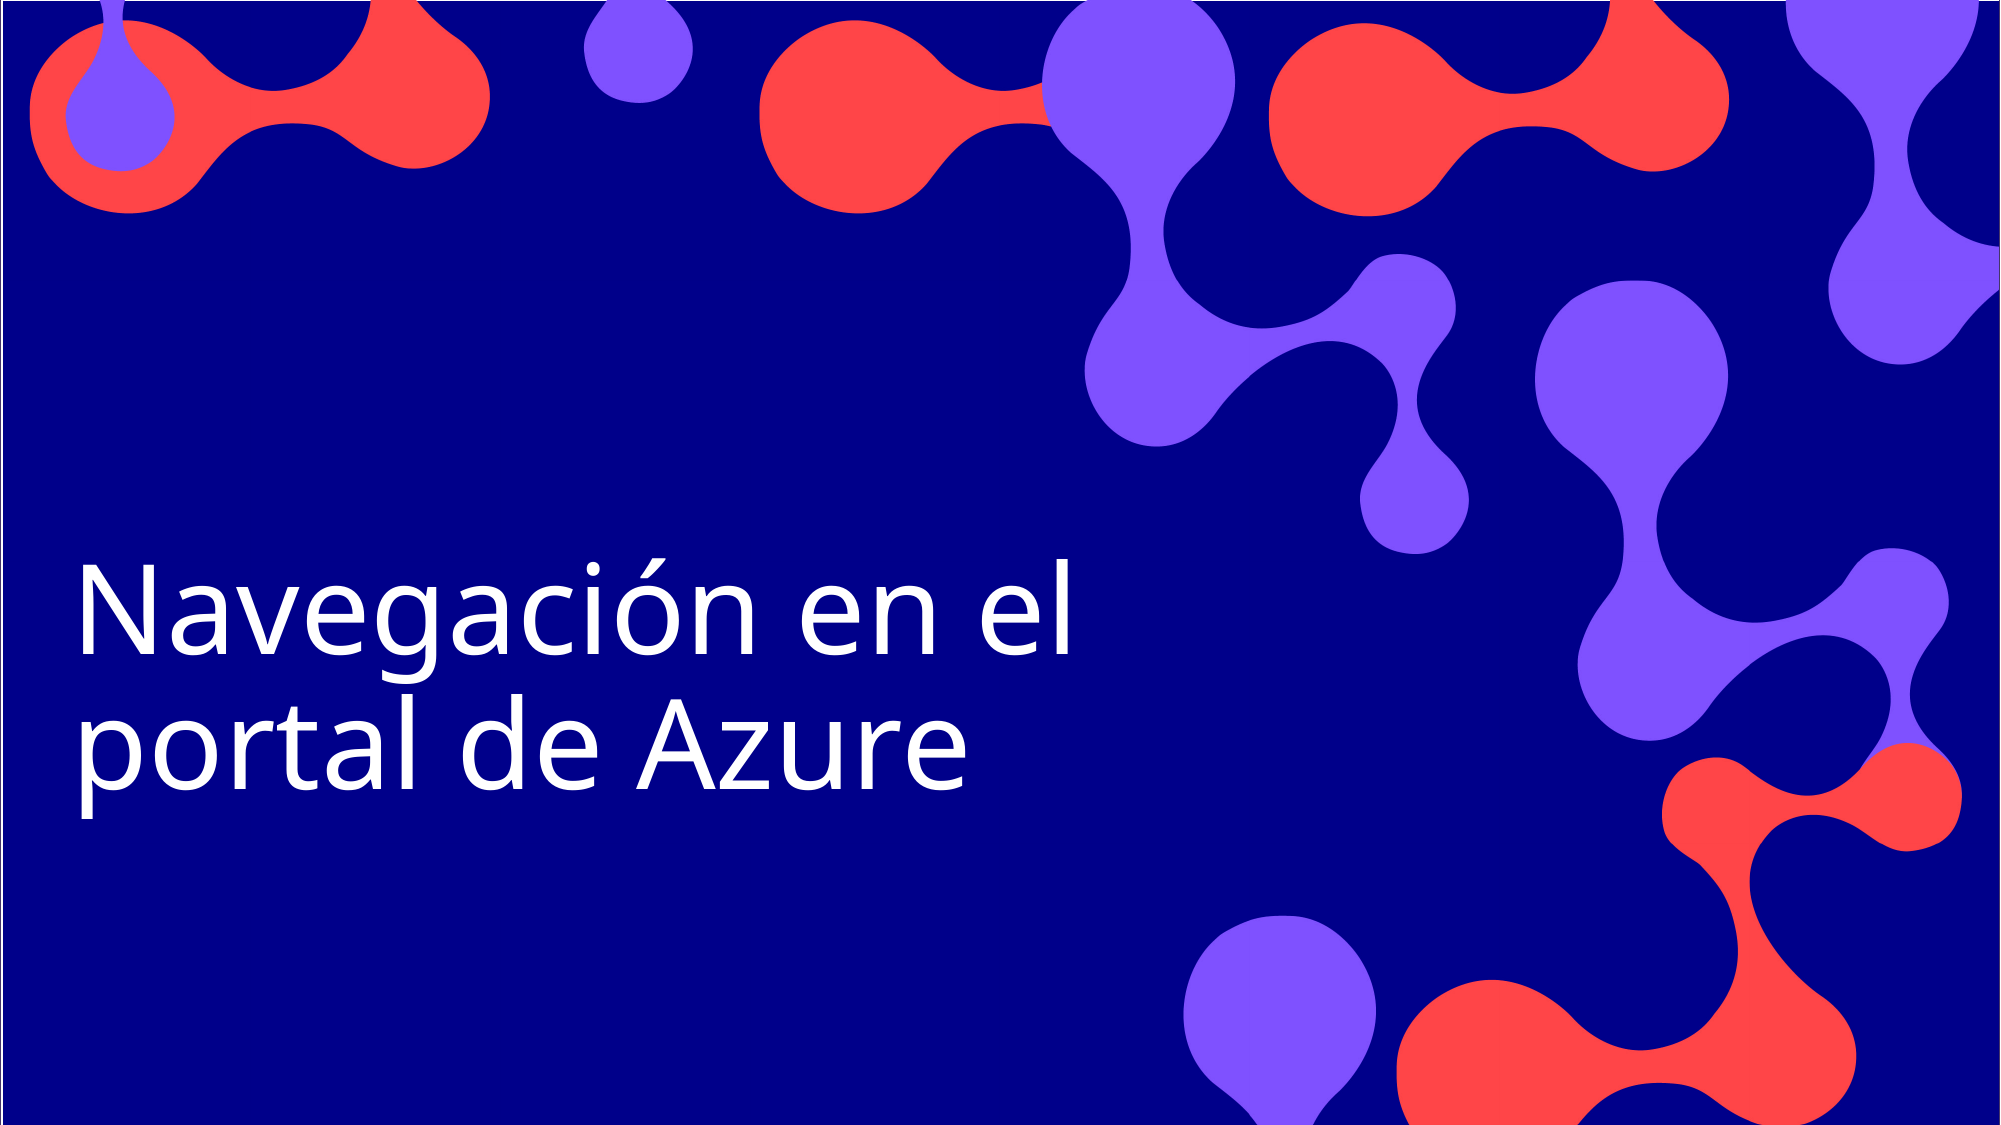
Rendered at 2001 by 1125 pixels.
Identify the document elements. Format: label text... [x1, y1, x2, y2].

picture [1, 0, 1999, 1125]
title Navegación en el portal de Azure [56, 356, 1782, 825]
